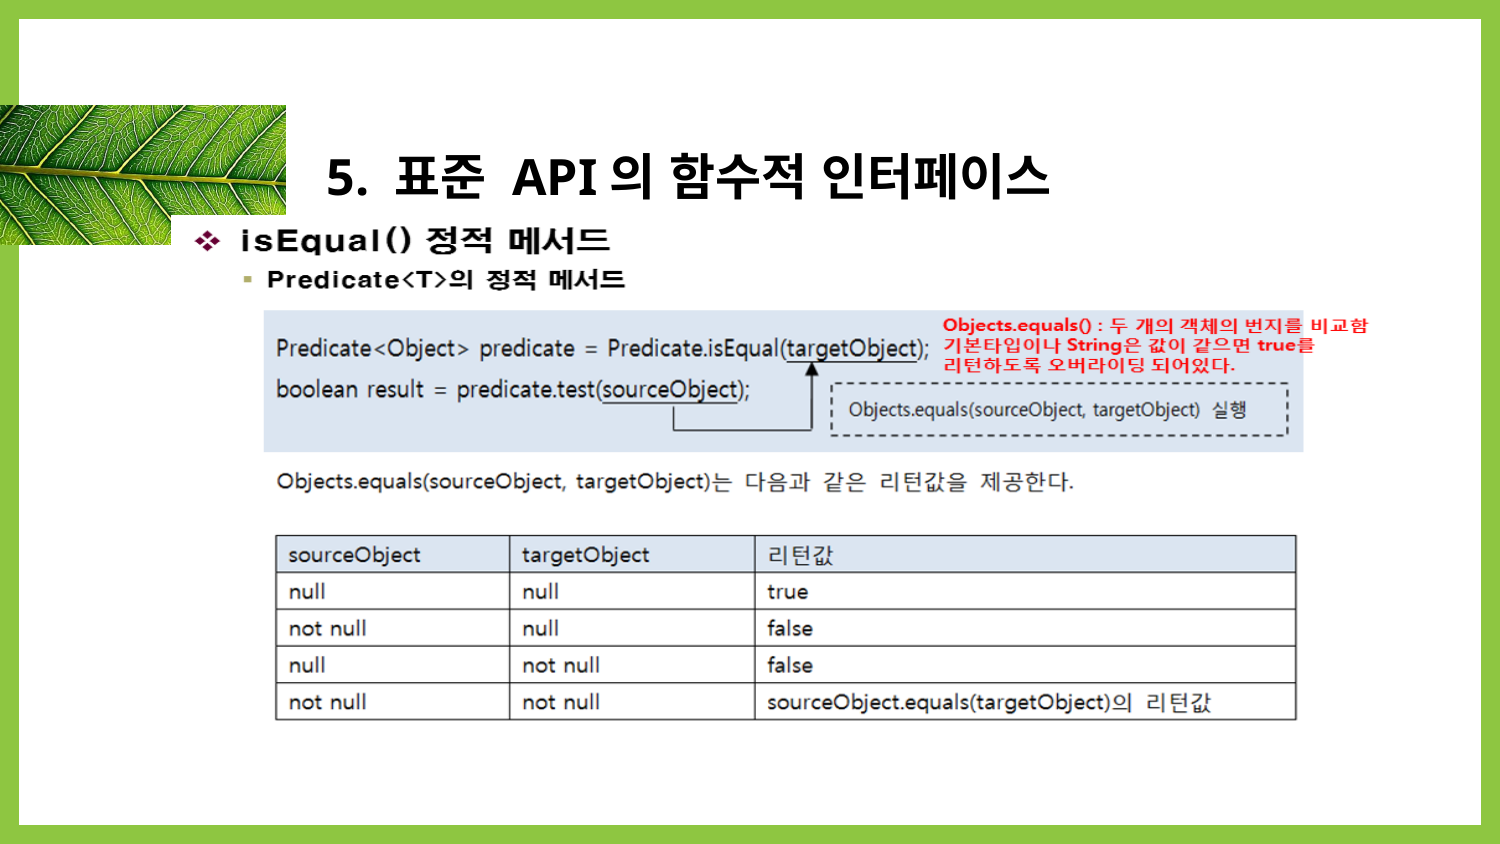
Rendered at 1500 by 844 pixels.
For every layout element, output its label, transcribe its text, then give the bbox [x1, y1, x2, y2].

title 5. 표준 API의 함수적 인터페이스 [315, 97, 1363, 213]
picture [0, 105, 1399, 825]
